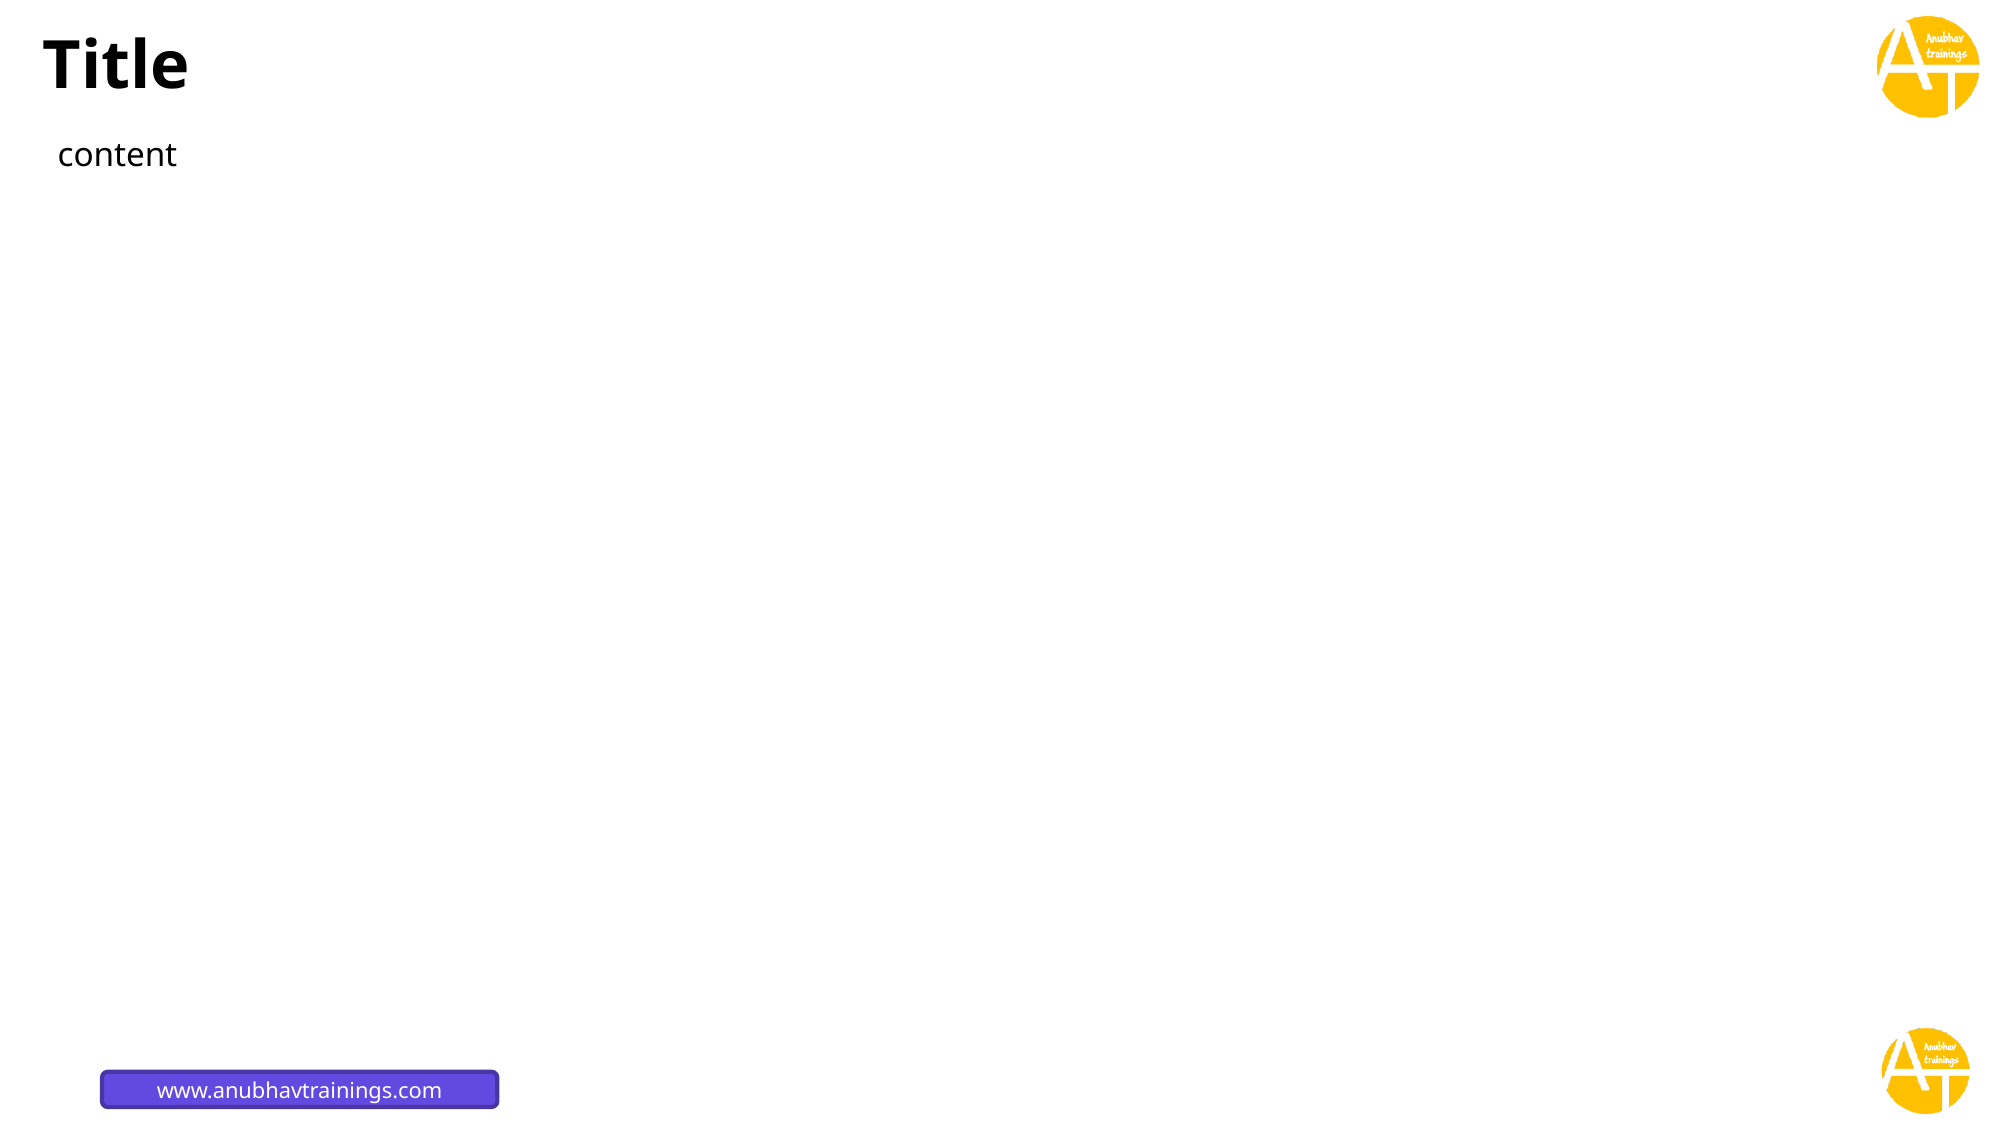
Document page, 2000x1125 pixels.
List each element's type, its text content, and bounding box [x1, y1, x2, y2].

picture [1873, 1022, 1974, 1122]
picture [1866, 9, 1985, 126]
text_box content [42, 125, 1945, 180]
title Title [42, 22, 1768, 102]
text_box www.anubhavtrainings.com [99, 1069, 500, 1110]
